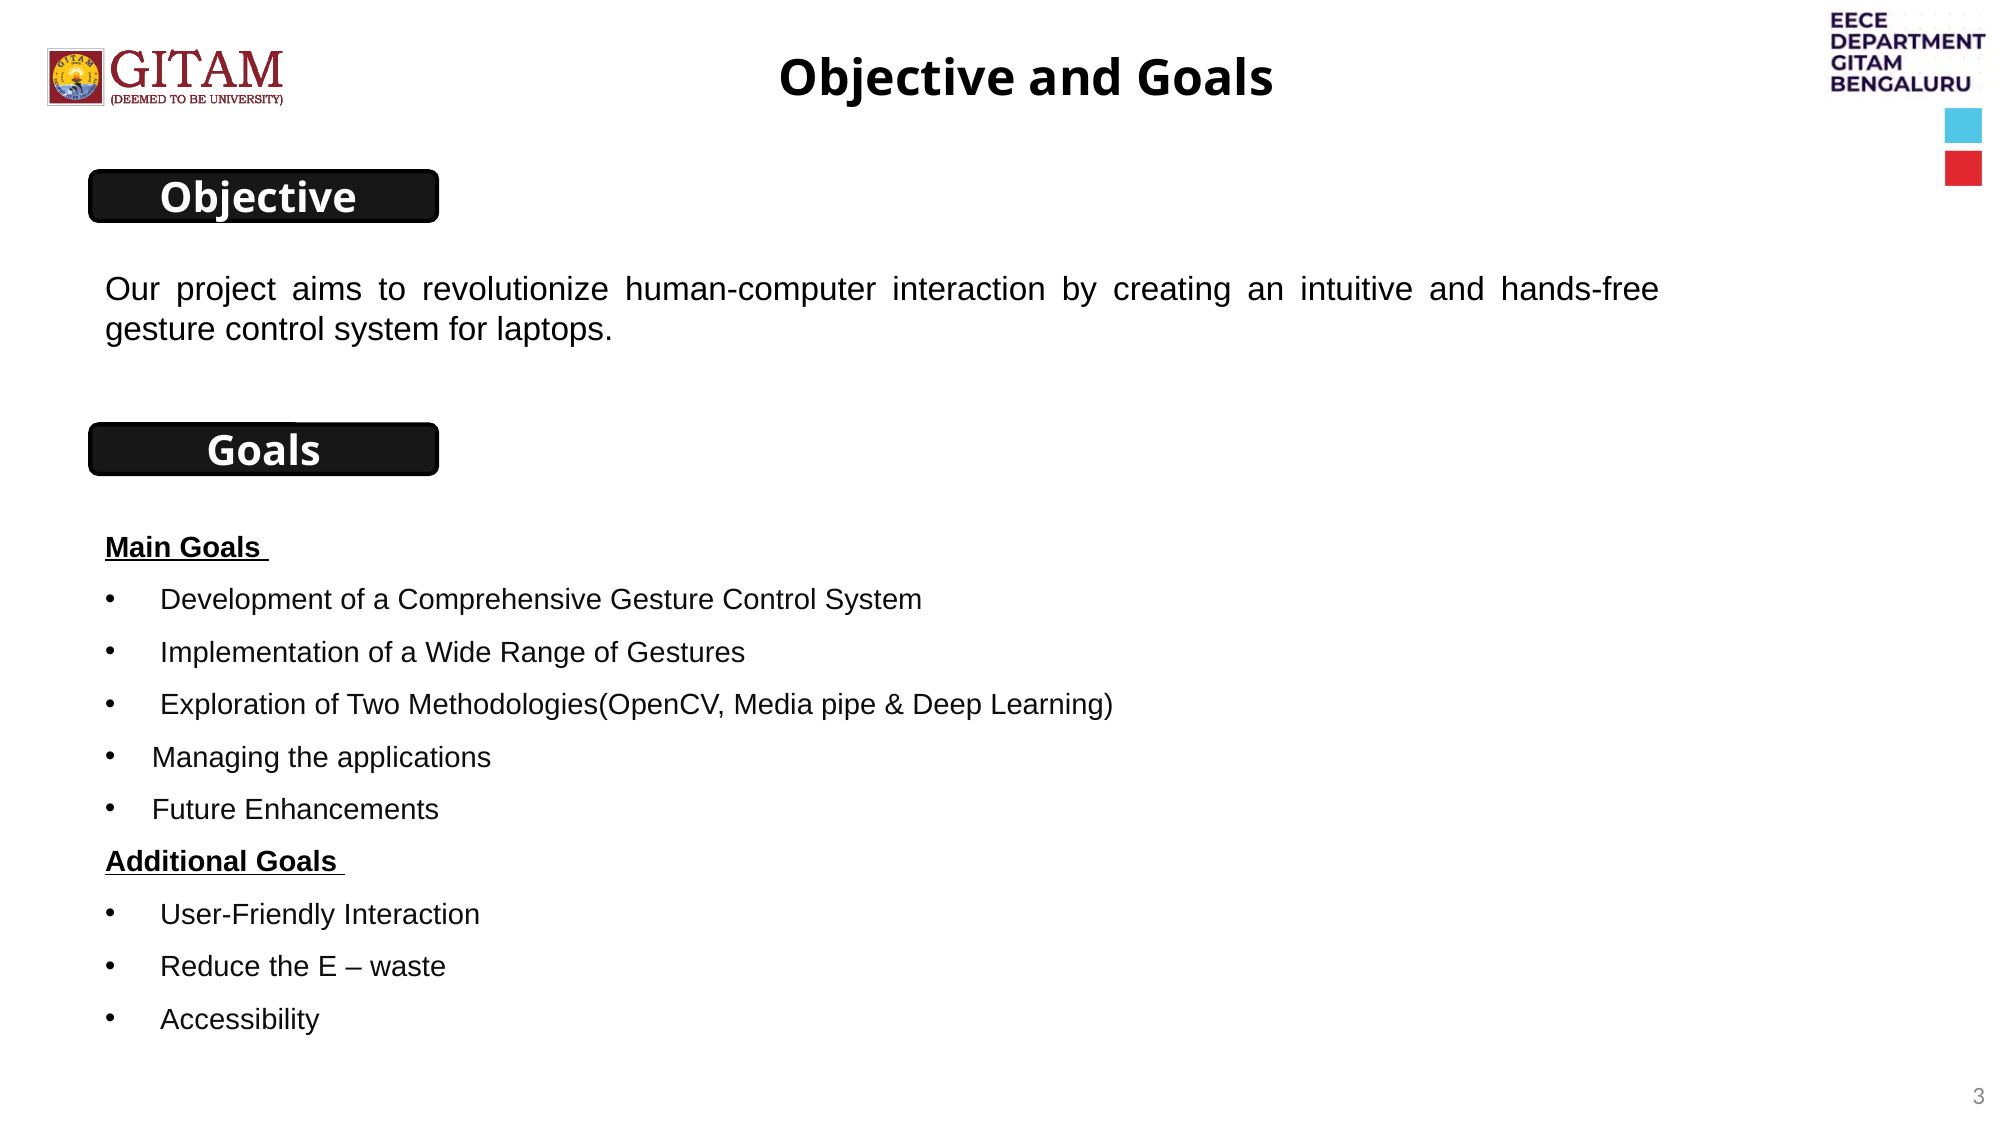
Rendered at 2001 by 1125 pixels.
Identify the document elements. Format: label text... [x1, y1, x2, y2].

text_box Objective and Goals [163, 38, 1889, 119]
text_box Objective [90, 171, 438, 221]
text_box Our project aims to revolutionize human-computer interaction by creating an intuitive and hands-free gesture control system for laptops. [90, 259, 1678, 355]
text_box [1944, 109, 1982, 186]
picture [1824, 1, 2000, 101]
slide_number 3 [1550, 1065, 2000, 1125]
text_box Main Goals Development of a Comprehensive Gesture Control System Implementation of a Wide Range of Gestures Exploration of Two Methodologies(OpenCV, Media pipe & Deep Learning) Managing the applications Future Enhancements Additional Goals User-Friendly Interaction Reduce the E – waste Accessibility [90, 503, 1150, 1095]
text_box Goals [90, 424, 438, 474]
picture [42, 42, 291, 112]
